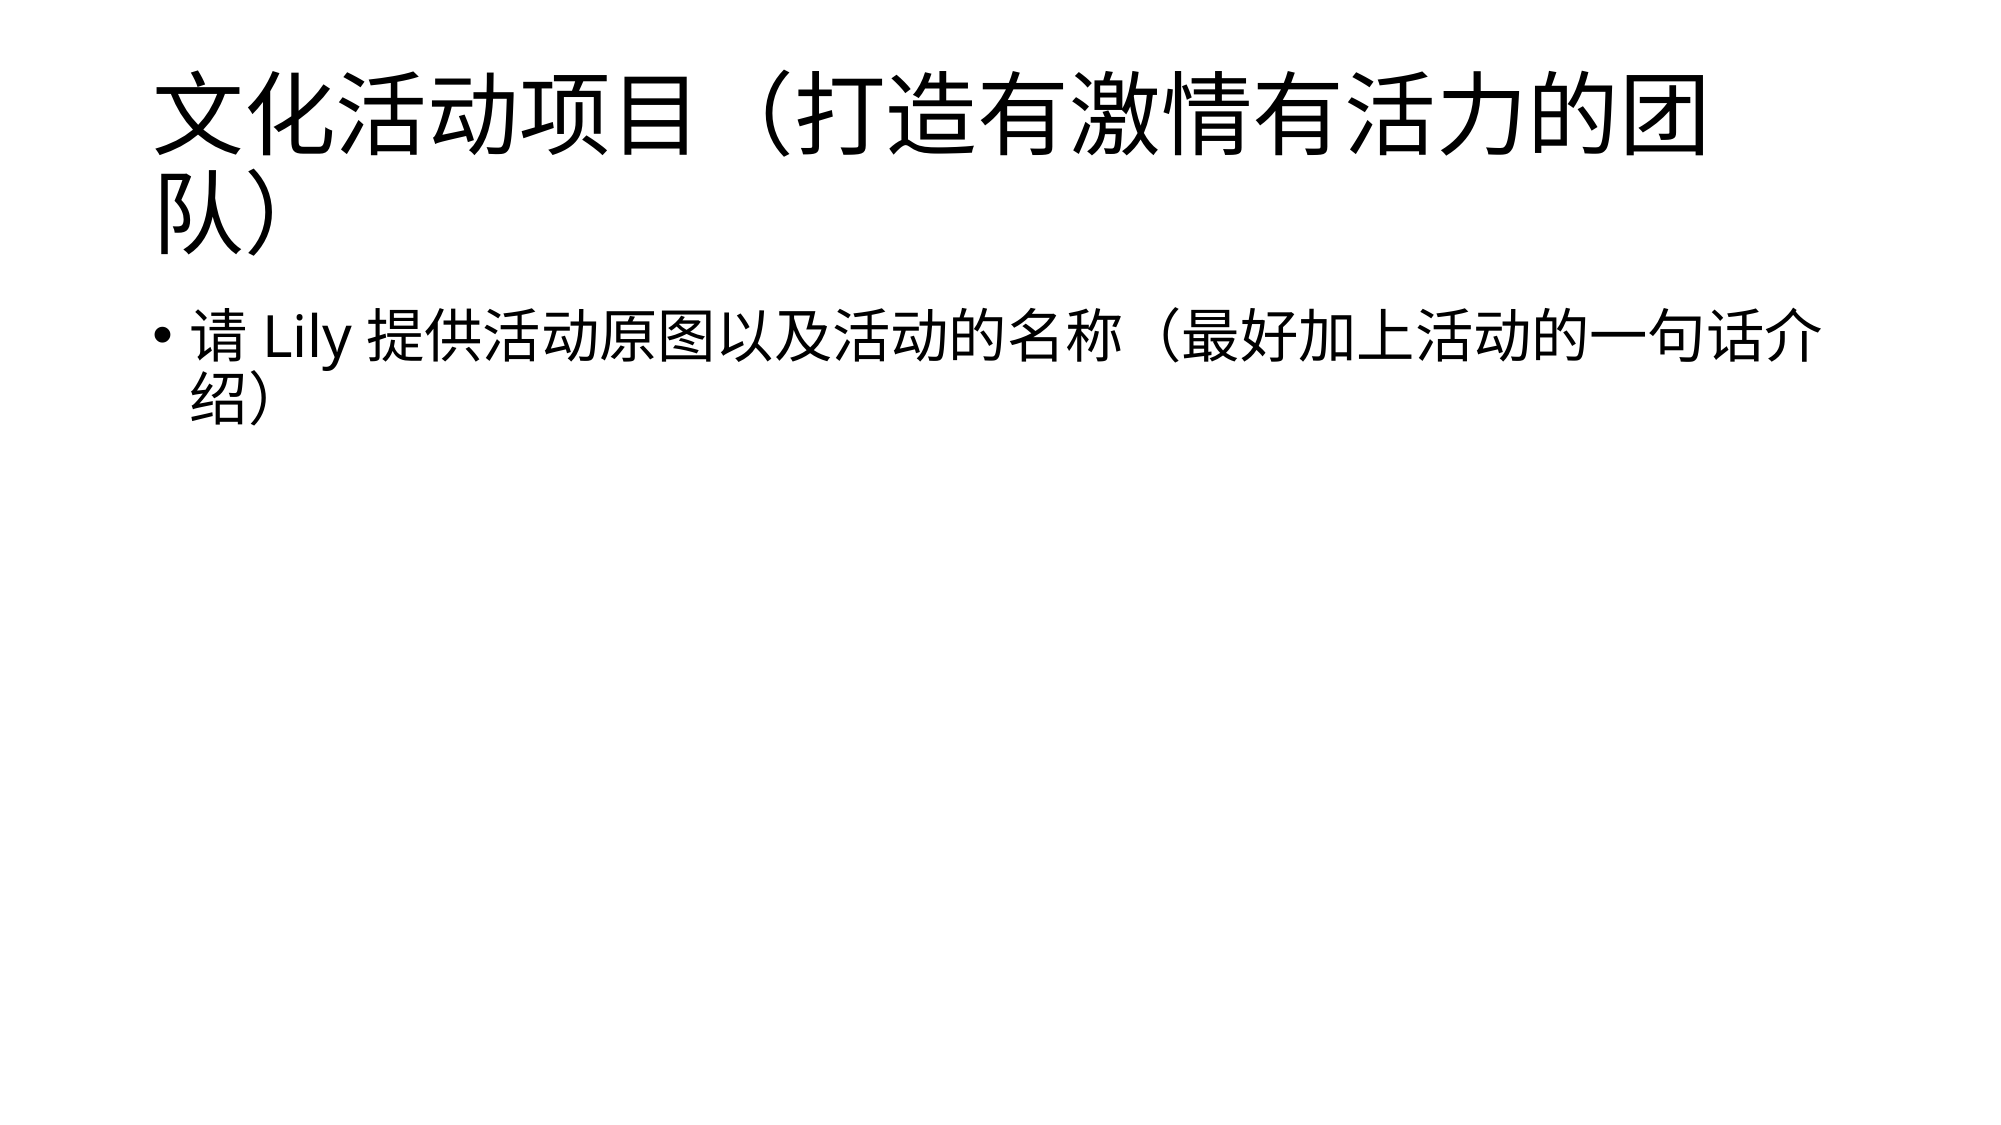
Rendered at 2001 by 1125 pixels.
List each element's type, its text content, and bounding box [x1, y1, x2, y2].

list 请Lily提供活动原图以及活动的名称（最好加上活动的一句话介绍） [137, 299, 1863, 1014]
title 文化活动项目（打造有激情有活力的团队） [137, 59, 1863, 278]
